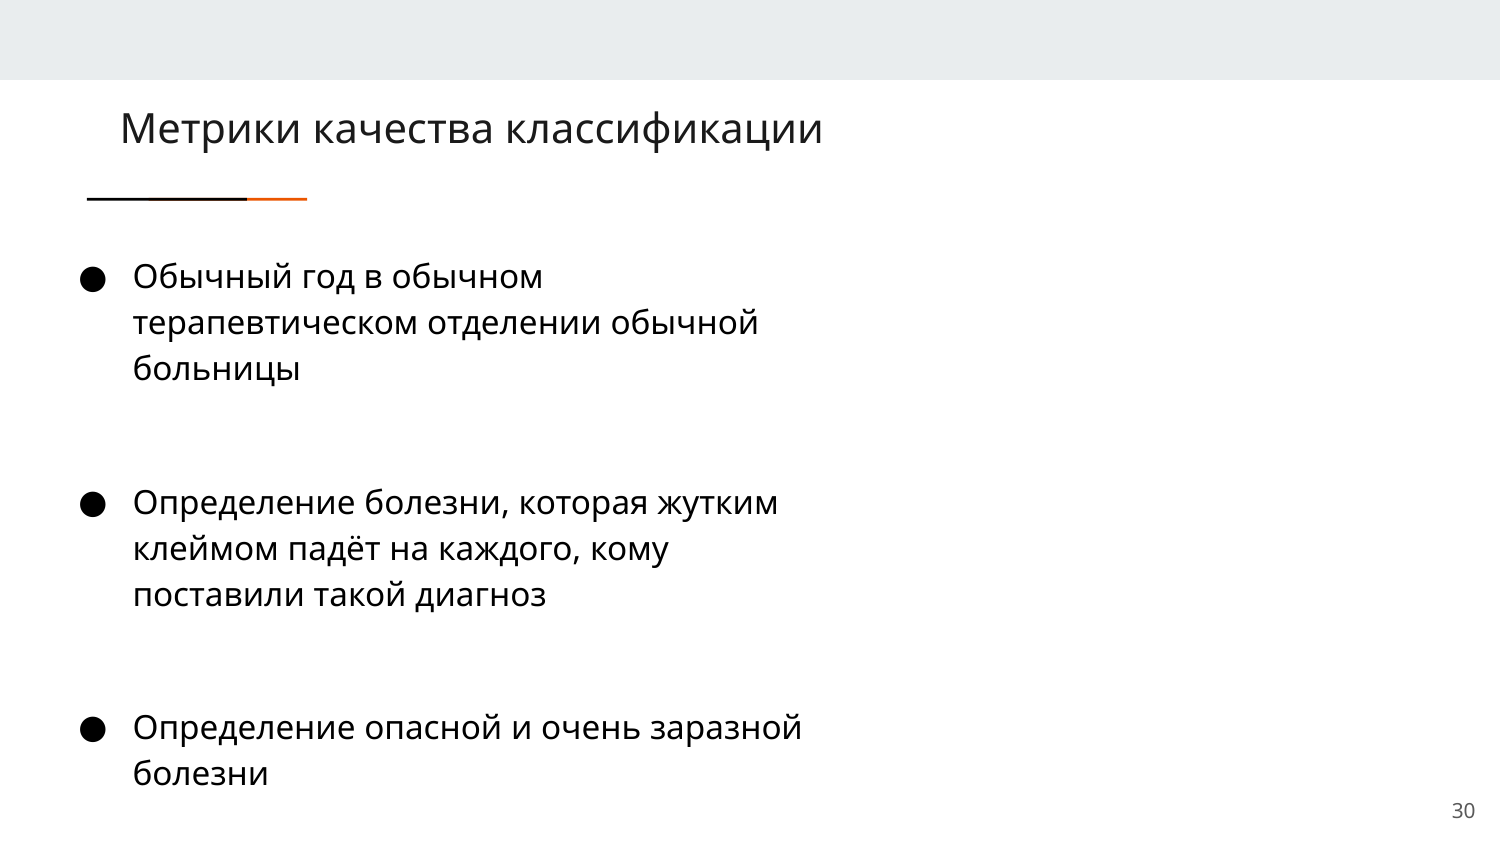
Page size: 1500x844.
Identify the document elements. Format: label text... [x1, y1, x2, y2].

title Метрики качества классификации [119, 86, 841, 175]
slide_number <number> [1400, 779, 1491, 844]
text_box Обычный год в обычном терапевтическом отделении обычной больницы Определение болезни, которая жутким клеймом падёт на каждого, кому поставили такой диагноз Определение опасной и очень заразной болезни [42, 234, 841, 807]
